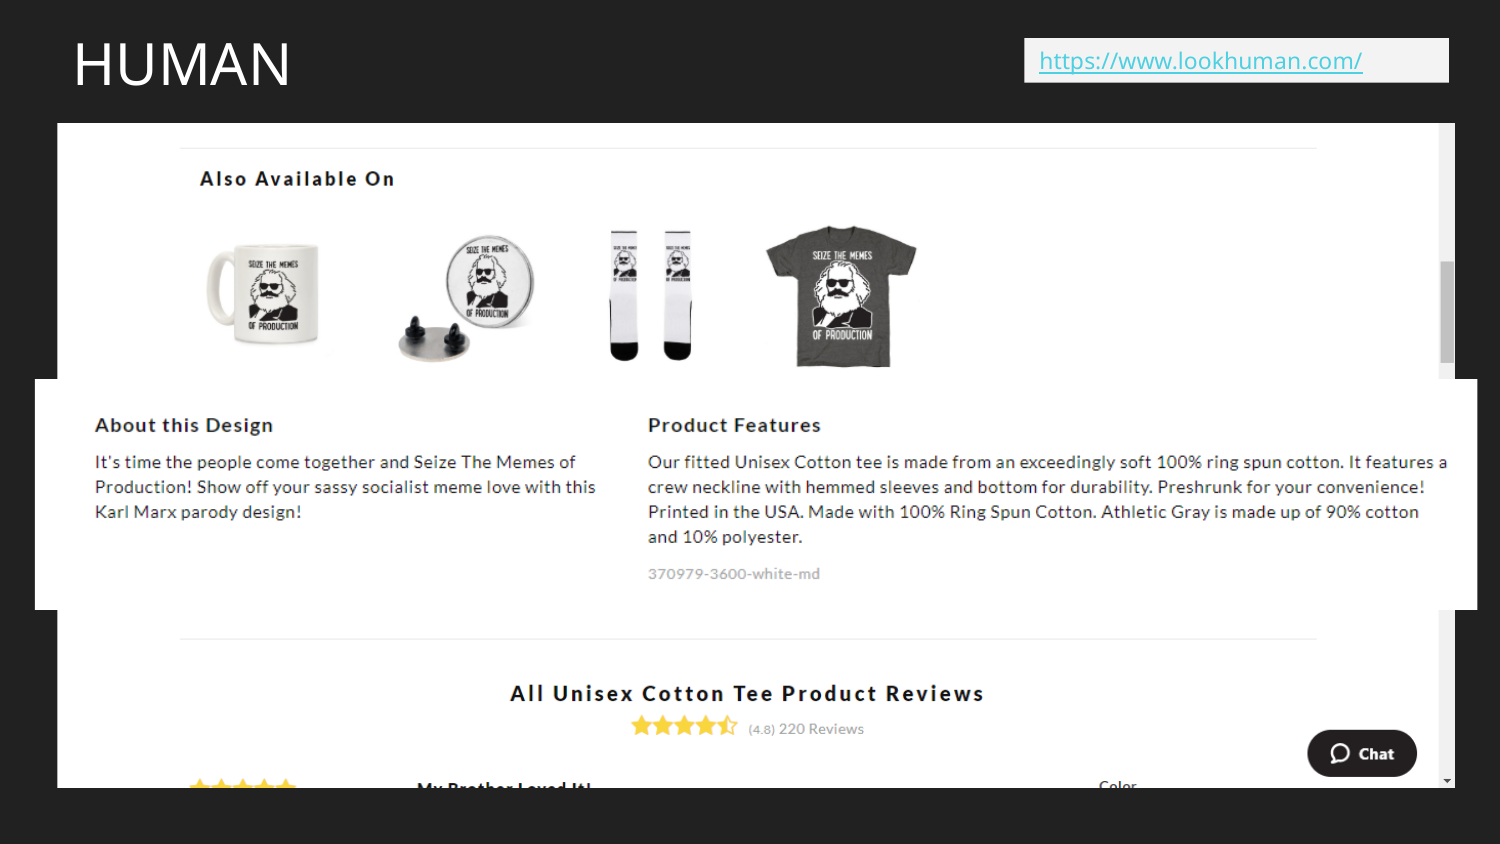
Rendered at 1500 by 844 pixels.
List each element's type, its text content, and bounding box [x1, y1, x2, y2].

picture [34, 122, 1478, 788]
text_box https://www.lookhuman.com/ [1024, 38, 1449, 83]
title HUMAN [57, 11, 1456, 106]
